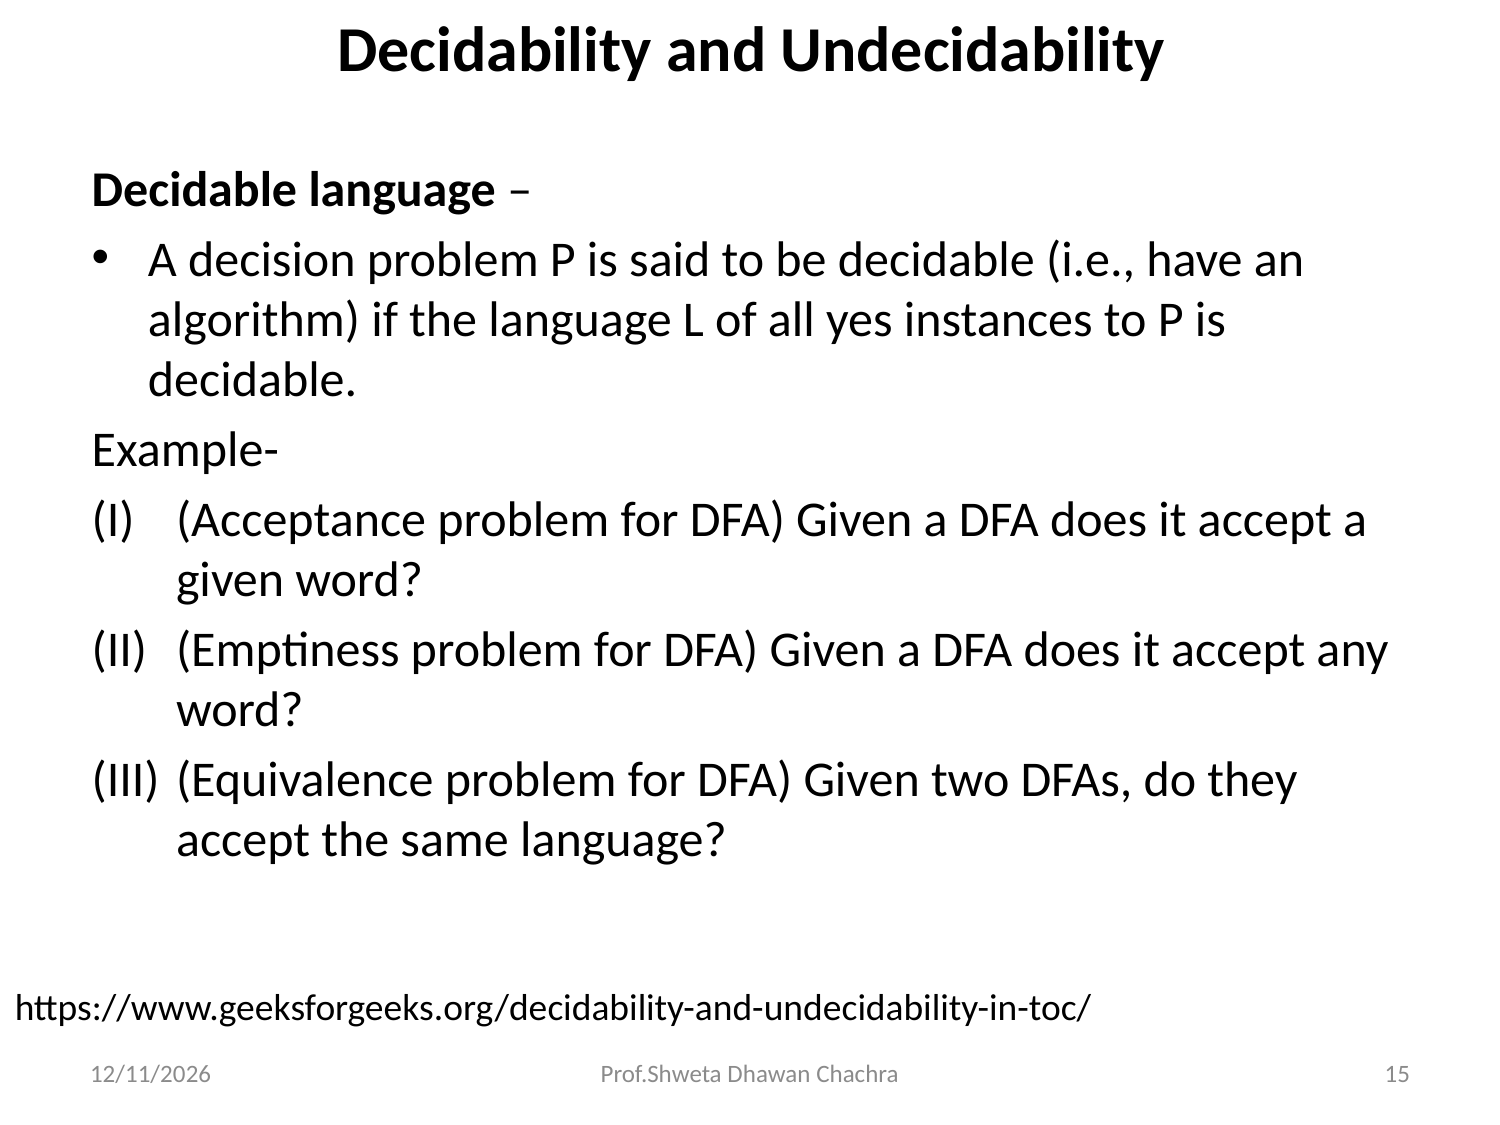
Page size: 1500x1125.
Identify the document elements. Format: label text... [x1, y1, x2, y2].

text_box https://www.geeksforgeeks.org/decidability-and-undecidability-in-toc/ [0, 975, 1125, 1036]
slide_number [75, 1042, 425, 1103]
title Decidability and Undecidability [76, 0, 1427, 93]
list Decidable language – A decision problem P is said to be decidable (i.e., have an algorithm) if the language L of all yes instances to P is decidable. Example- (Acceptance problem for DFA) Given a DFA does it accept a given word? (Emptiness problem for DFA) Given a DFA does it accept any word? (Equivalence problem for DFA) Given two DFAs, do they accept the same language? [76, 149, 1427, 892]
slide_number 15 [1074, 1042, 1425, 1103]
footer Prof.Shweta Dhawan Chachra [512, 1042, 988, 1103]
